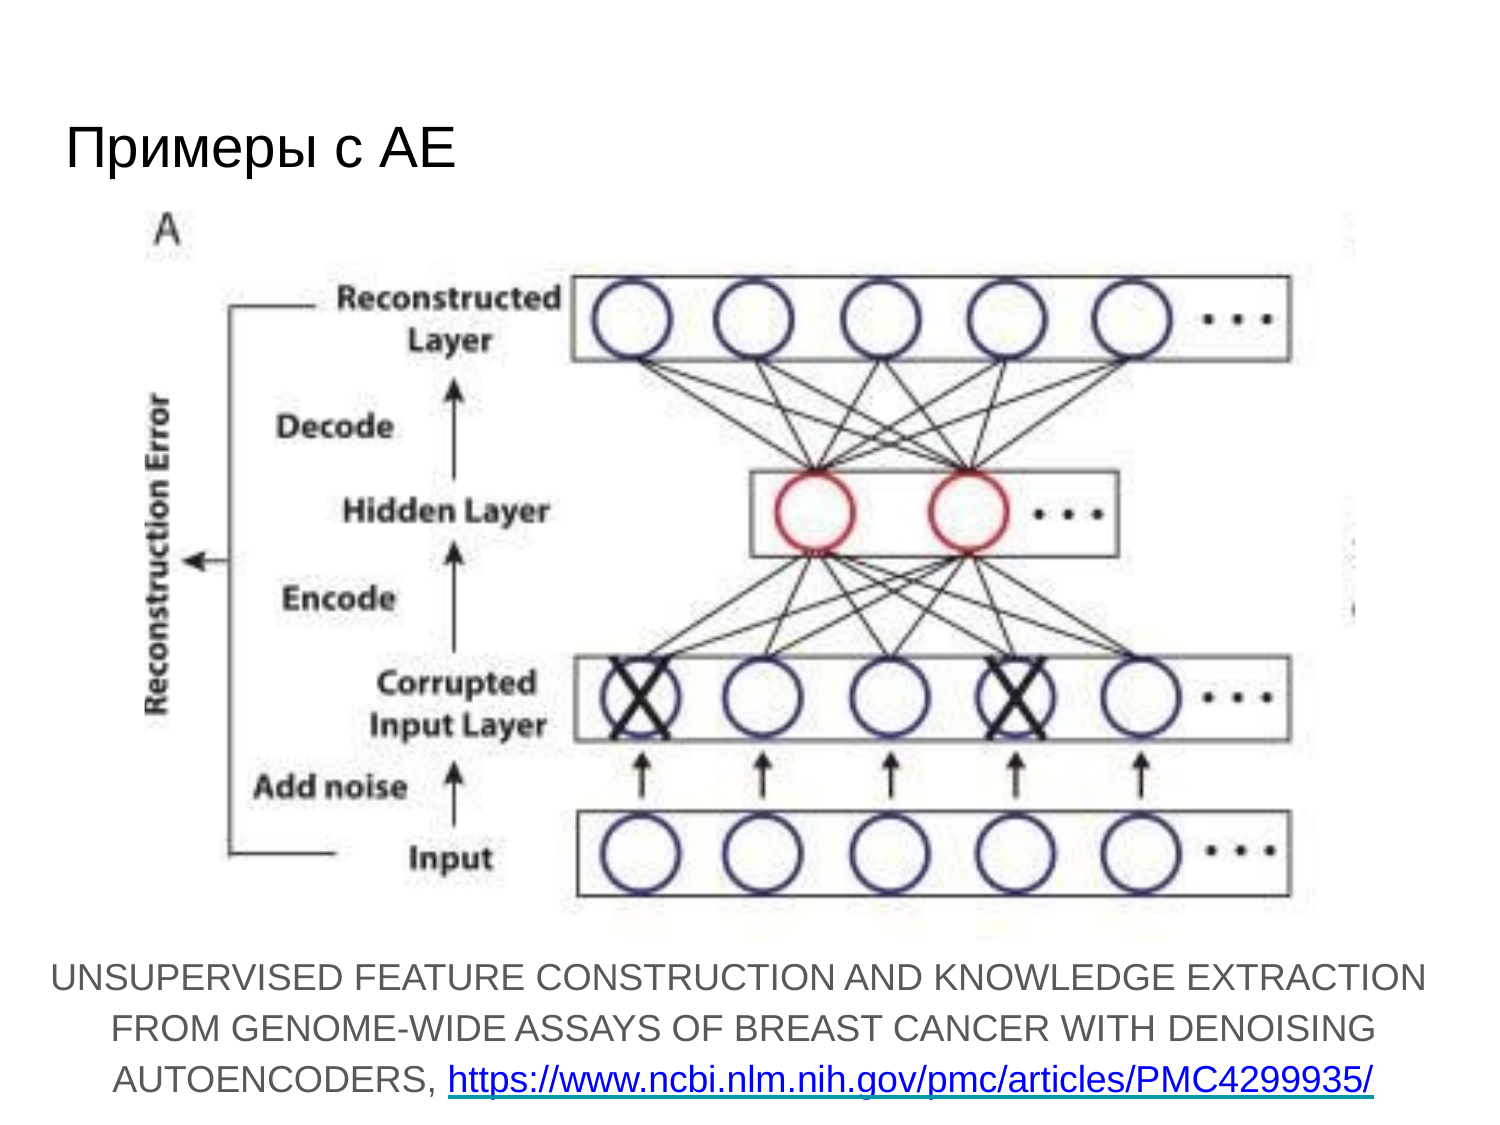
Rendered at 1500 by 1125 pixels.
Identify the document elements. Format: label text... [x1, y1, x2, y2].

text_box UNSUPERVISED FEATURE CONSTRUCTION AND KNOWLEDGE EXTRACTION FROM GENOME-WIDE ASSAYS OF BREAST CANCER WITH DENOISING AUTOENCODERS, https://www.ncbi.nlm.nih.gov/pmc/articles/PMC4299935/ [46, 944, 1440, 1101]
text_box [144, 211, 1356, 941]
title Примеры с AE [63, 107, 461, 297]
